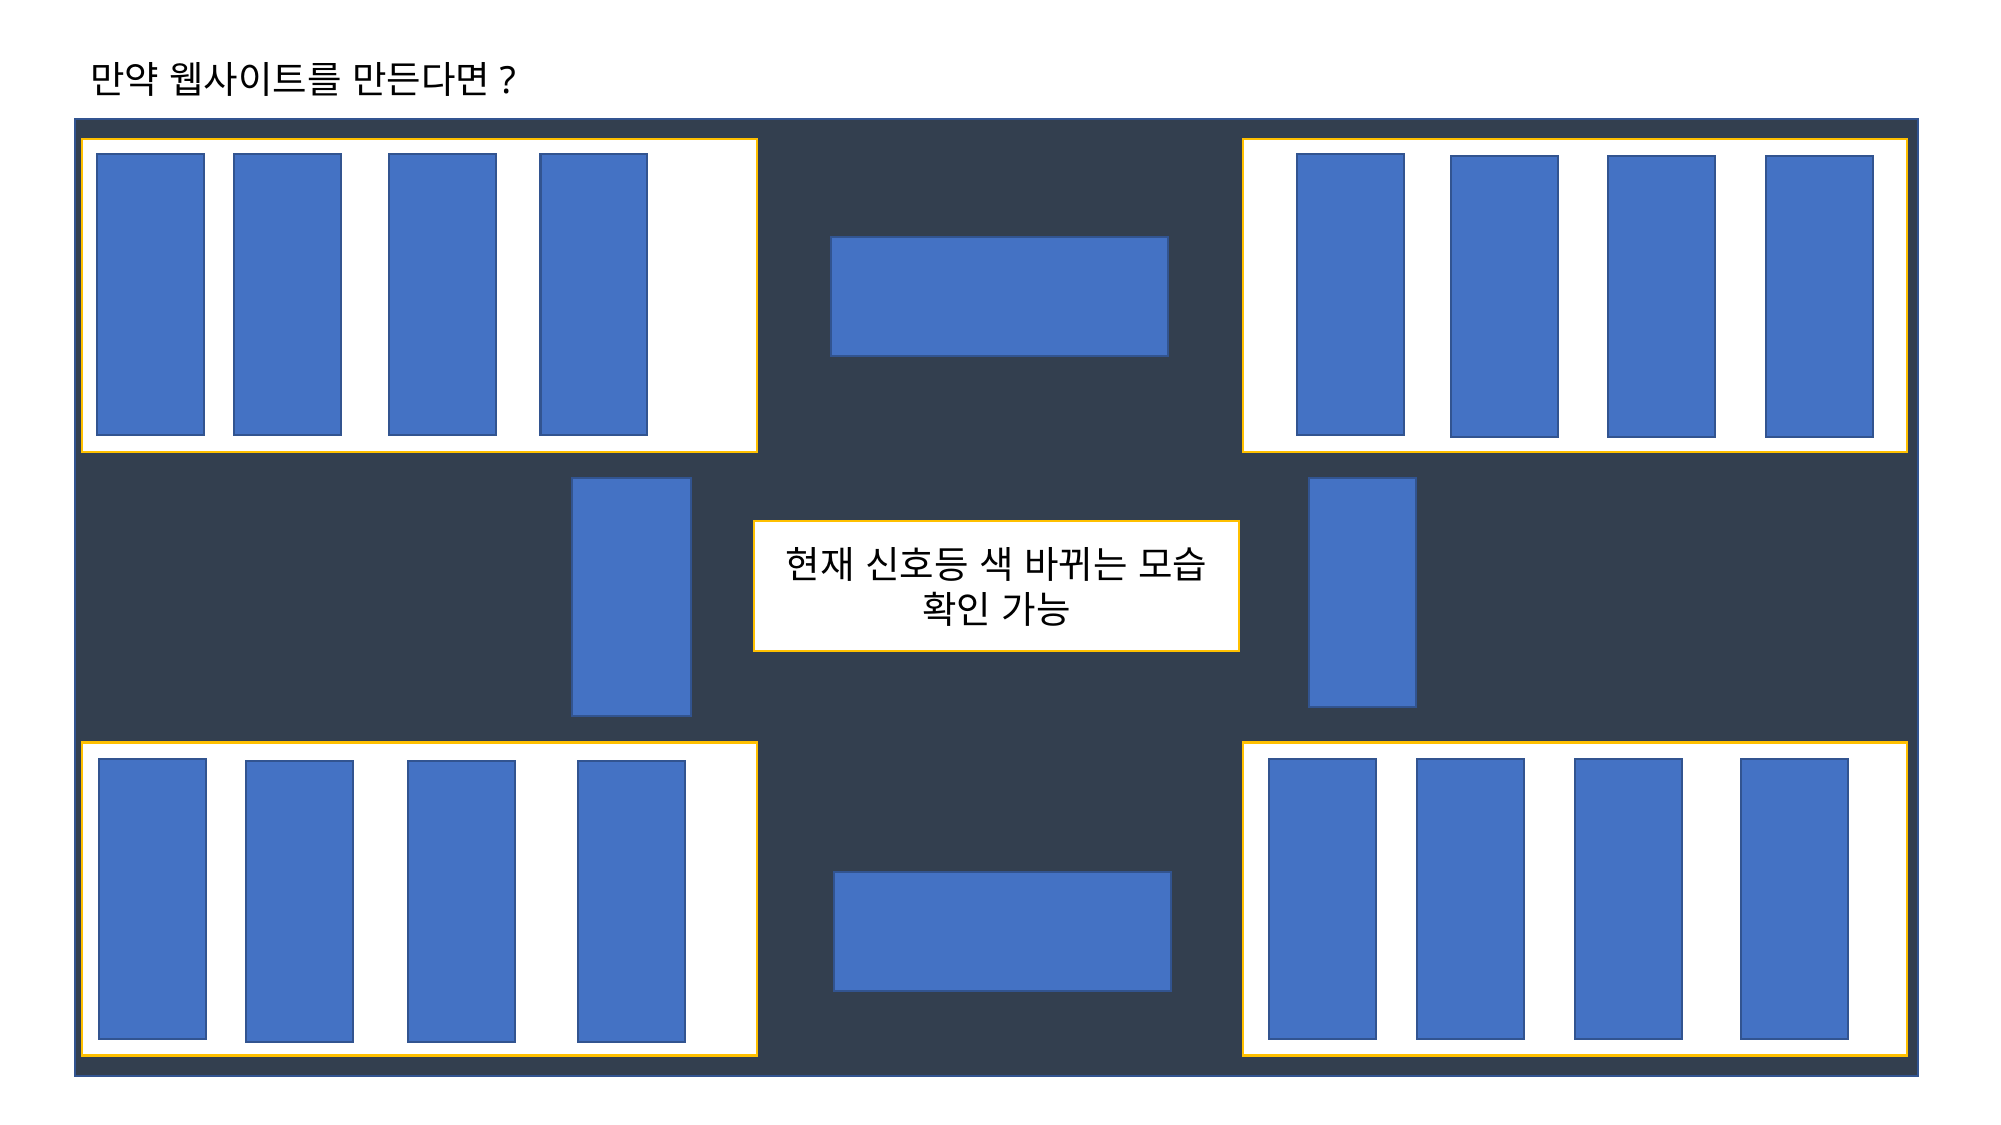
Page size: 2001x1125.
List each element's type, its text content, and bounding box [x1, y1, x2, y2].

text_box [81, 138, 758, 453]
text_box [1450, 155, 1559, 438]
text_box [1296, 153, 1405, 436]
text_box [233, 153, 342, 436]
text_box [1574, 758, 1683, 1040]
text_box [1242, 138, 1908, 453]
text_box [407, 760, 516, 1043]
text_box 현재 신호등 색 바뀌는 모습 확인 가능 [753, 520, 1240, 652]
text_box [1242, 741, 1908, 1057]
text_box [388, 153, 497, 436]
text_box [245, 760, 354, 1043]
text_box 만약 웹사이트를 만든다면? [75, 48, 610, 109]
text_box [96, 153, 205, 436]
text_box [98, 758, 207, 1040]
text_box [1308, 477, 1417, 708]
text_box [1765, 155, 1874, 438]
text_box [81, 741, 758, 1057]
text_box [1740, 758, 1849, 1040]
text_box [74, 118, 1919, 1077]
text_box [539, 153, 648, 436]
text_box [833, 871, 1172, 992]
text_box [1607, 155, 1716, 438]
text_box [830, 236, 1169, 357]
text_box [1416, 758, 1525, 1040]
text_box [577, 760, 686, 1043]
text_box [1268, 758, 1377, 1040]
text_box [571, 477, 692, 717]
